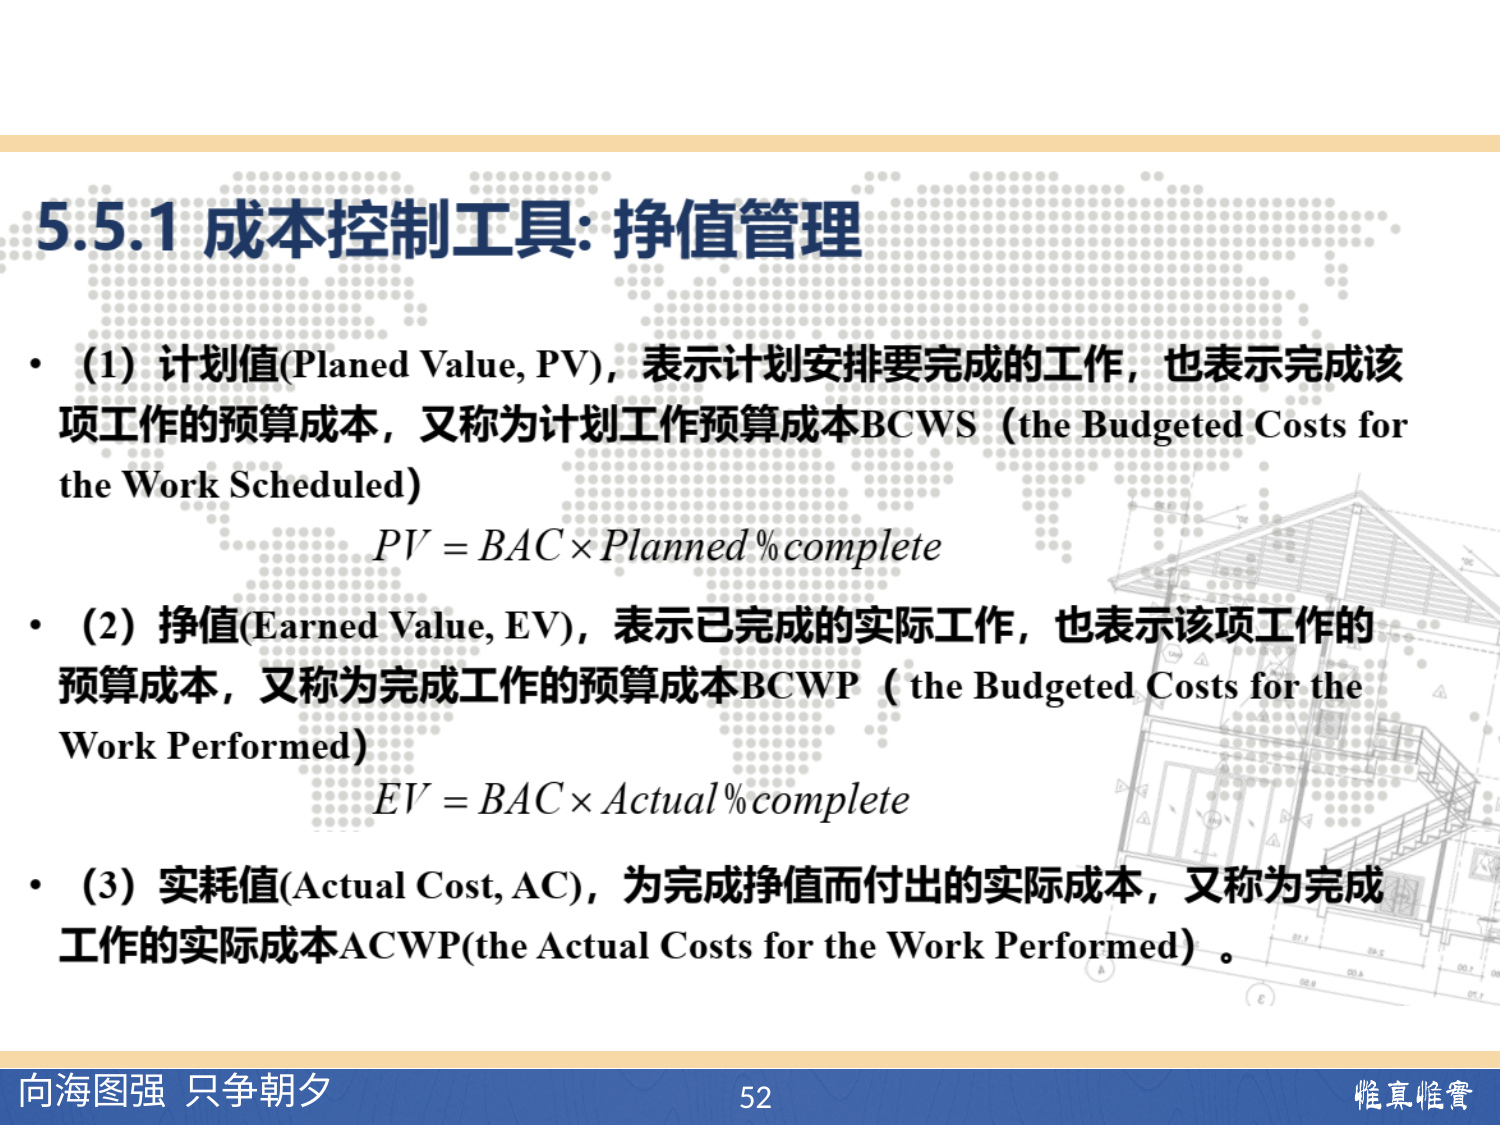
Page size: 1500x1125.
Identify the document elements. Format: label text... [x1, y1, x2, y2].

slide_number 52 [586, 1065, 925, 1125]
picture [0, 170, 1500, 1006]
